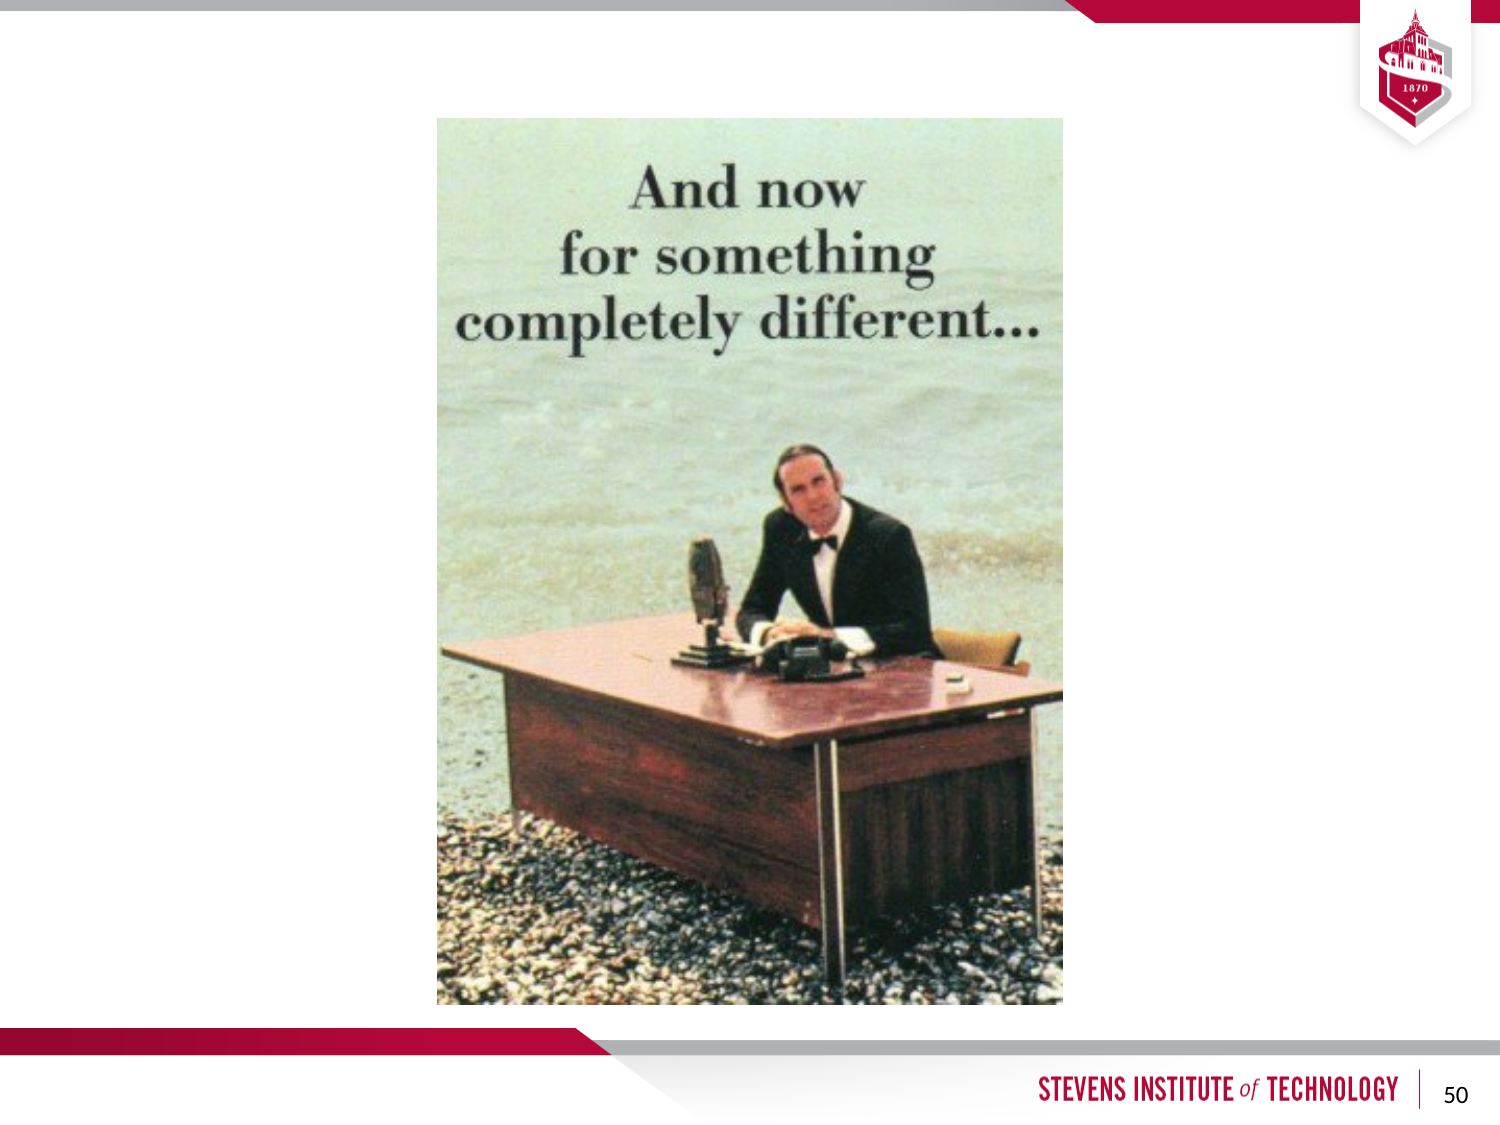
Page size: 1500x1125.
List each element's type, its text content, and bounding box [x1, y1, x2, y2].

picture [0, 0, 1500, 1005]
slide_number 50 [1428, 1071, 1490, 1108]
picture [0, 1028, 1500, 1125]
